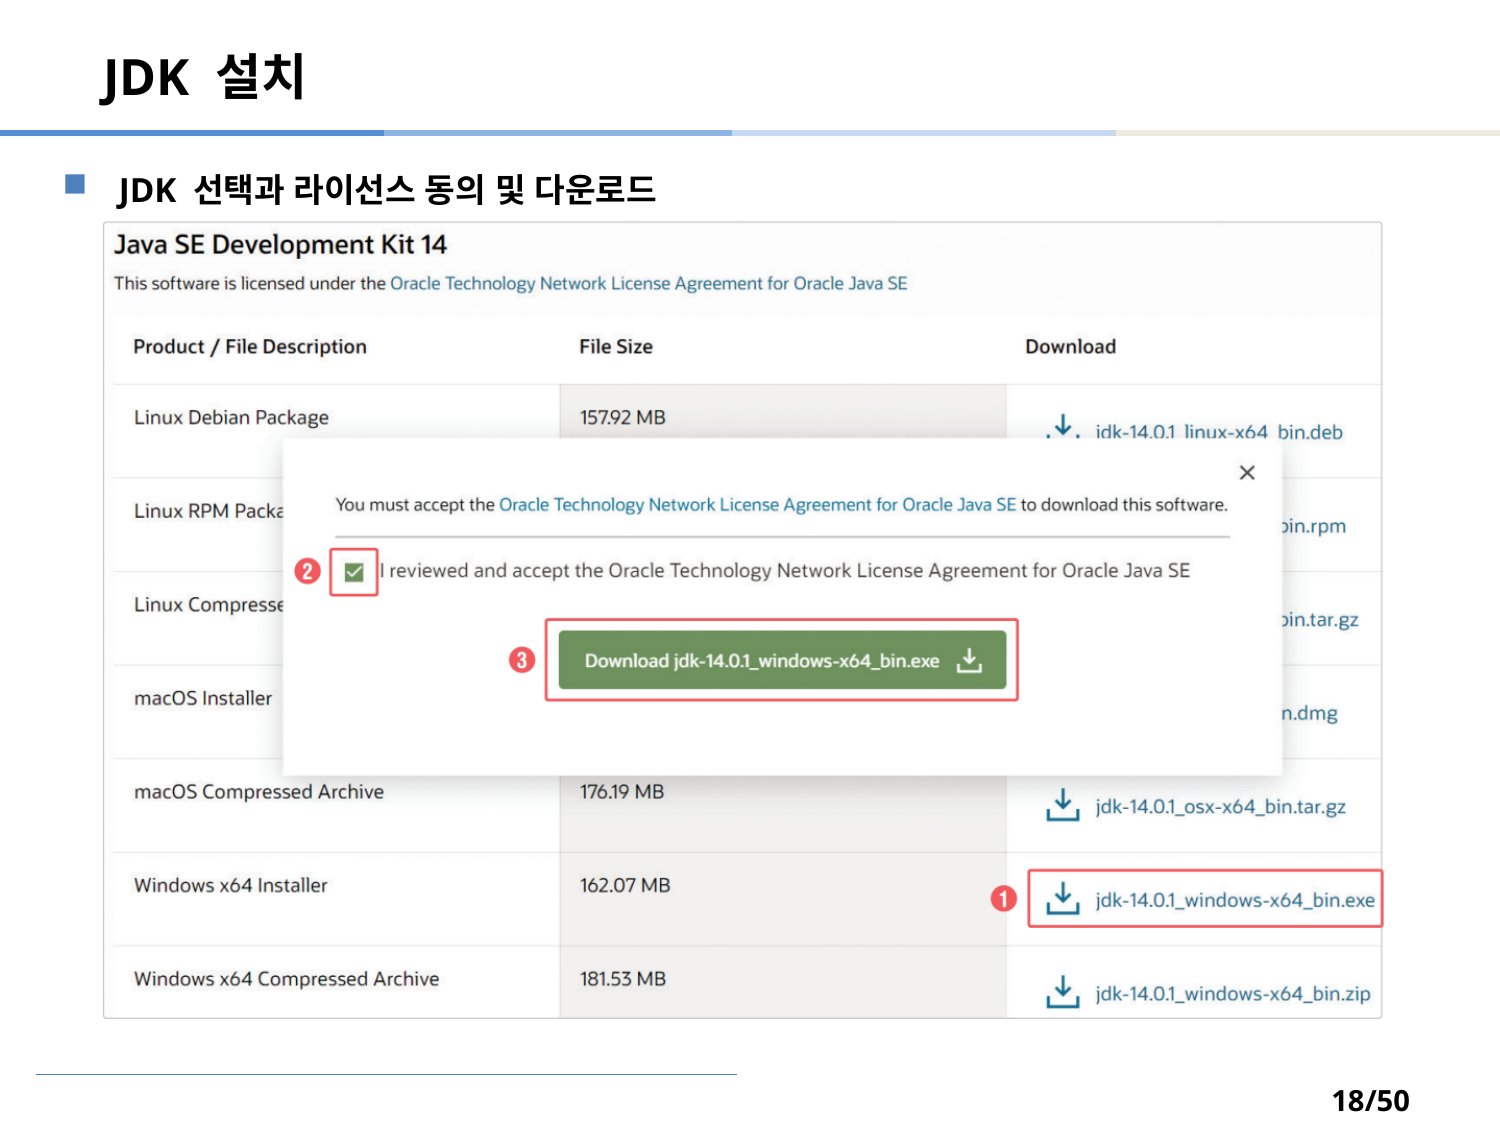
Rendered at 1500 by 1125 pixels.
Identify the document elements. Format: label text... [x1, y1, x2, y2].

picture [100, 215, 1389, 1023]
list JDK 선택과 라이선스 동의 및 다운로드 [47, 141, 1428, 1047]
title JDK 설치 [88, 30, 1330, 121]
